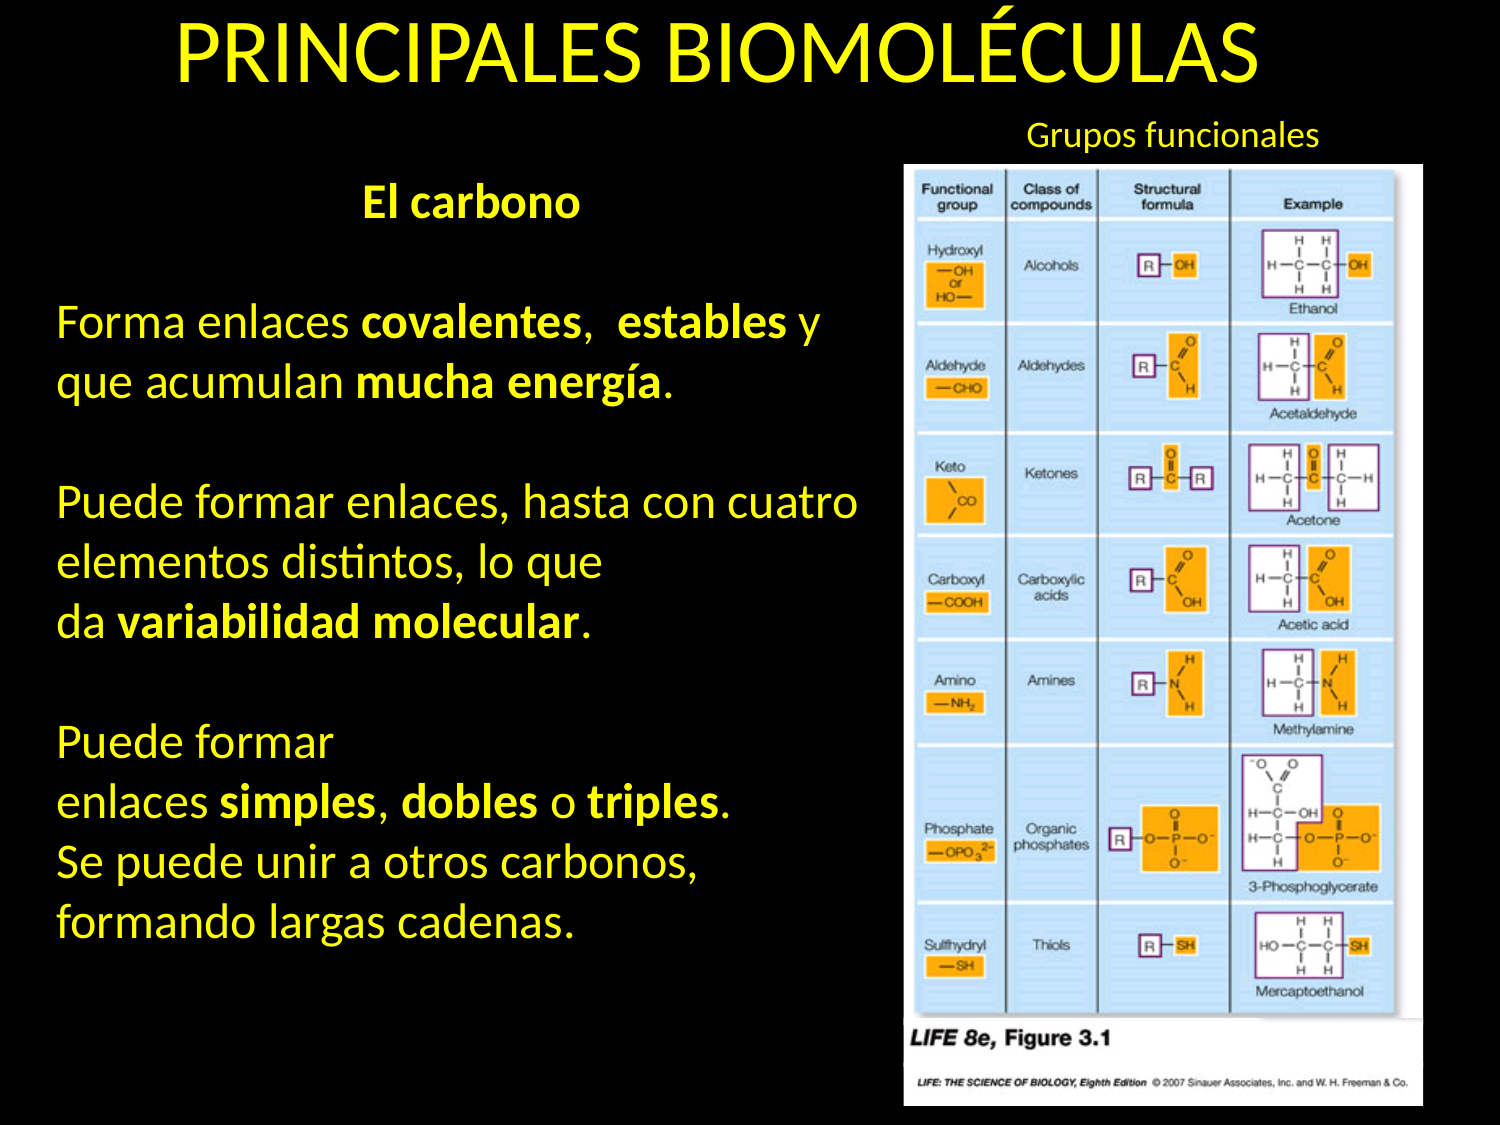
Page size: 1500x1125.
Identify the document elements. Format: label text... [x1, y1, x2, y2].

picture [903, 164, 1424, 1107]
text_box Grupos funcionales [1011, 110, 1344, 162]
text_box PRINCIPALES BIOMOLÉCULAS [159, 0, 1475, 110]
text_box El carbono Forma enlaces covalentes, estables y que acumulan mucha energía. Puede formar enlaces, hasta con cuatro elementos distintos, lo que da variabilidad molecular. Puede formar enlaces simples, dobles o triples. Se puede unir a otros carbonos, formando largas cadenas. [41, 160, 904, 1025]
